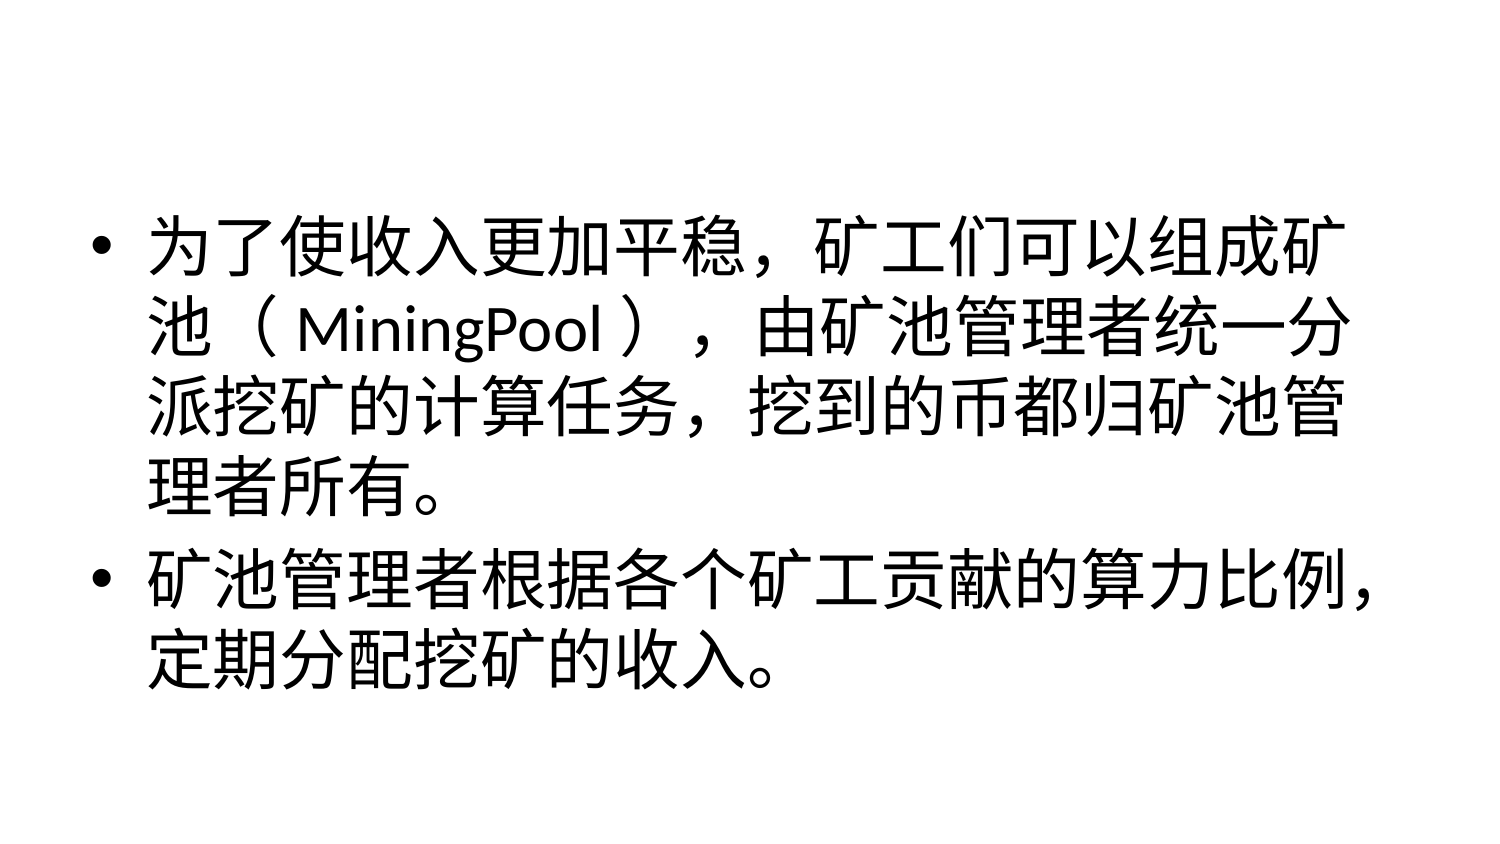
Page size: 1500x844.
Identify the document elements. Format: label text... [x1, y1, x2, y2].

list 为了使收入更加平稳，矿工们可以组成矿池（MiningPool），由矿池管理者统一分派挖矿的计算任务，挖到的币都归矿池管理者所有。 矿池管理者根据各个矿工贡献的算力比例，定期分配挖矿的收入。 [75, 196, 1425, 754]
